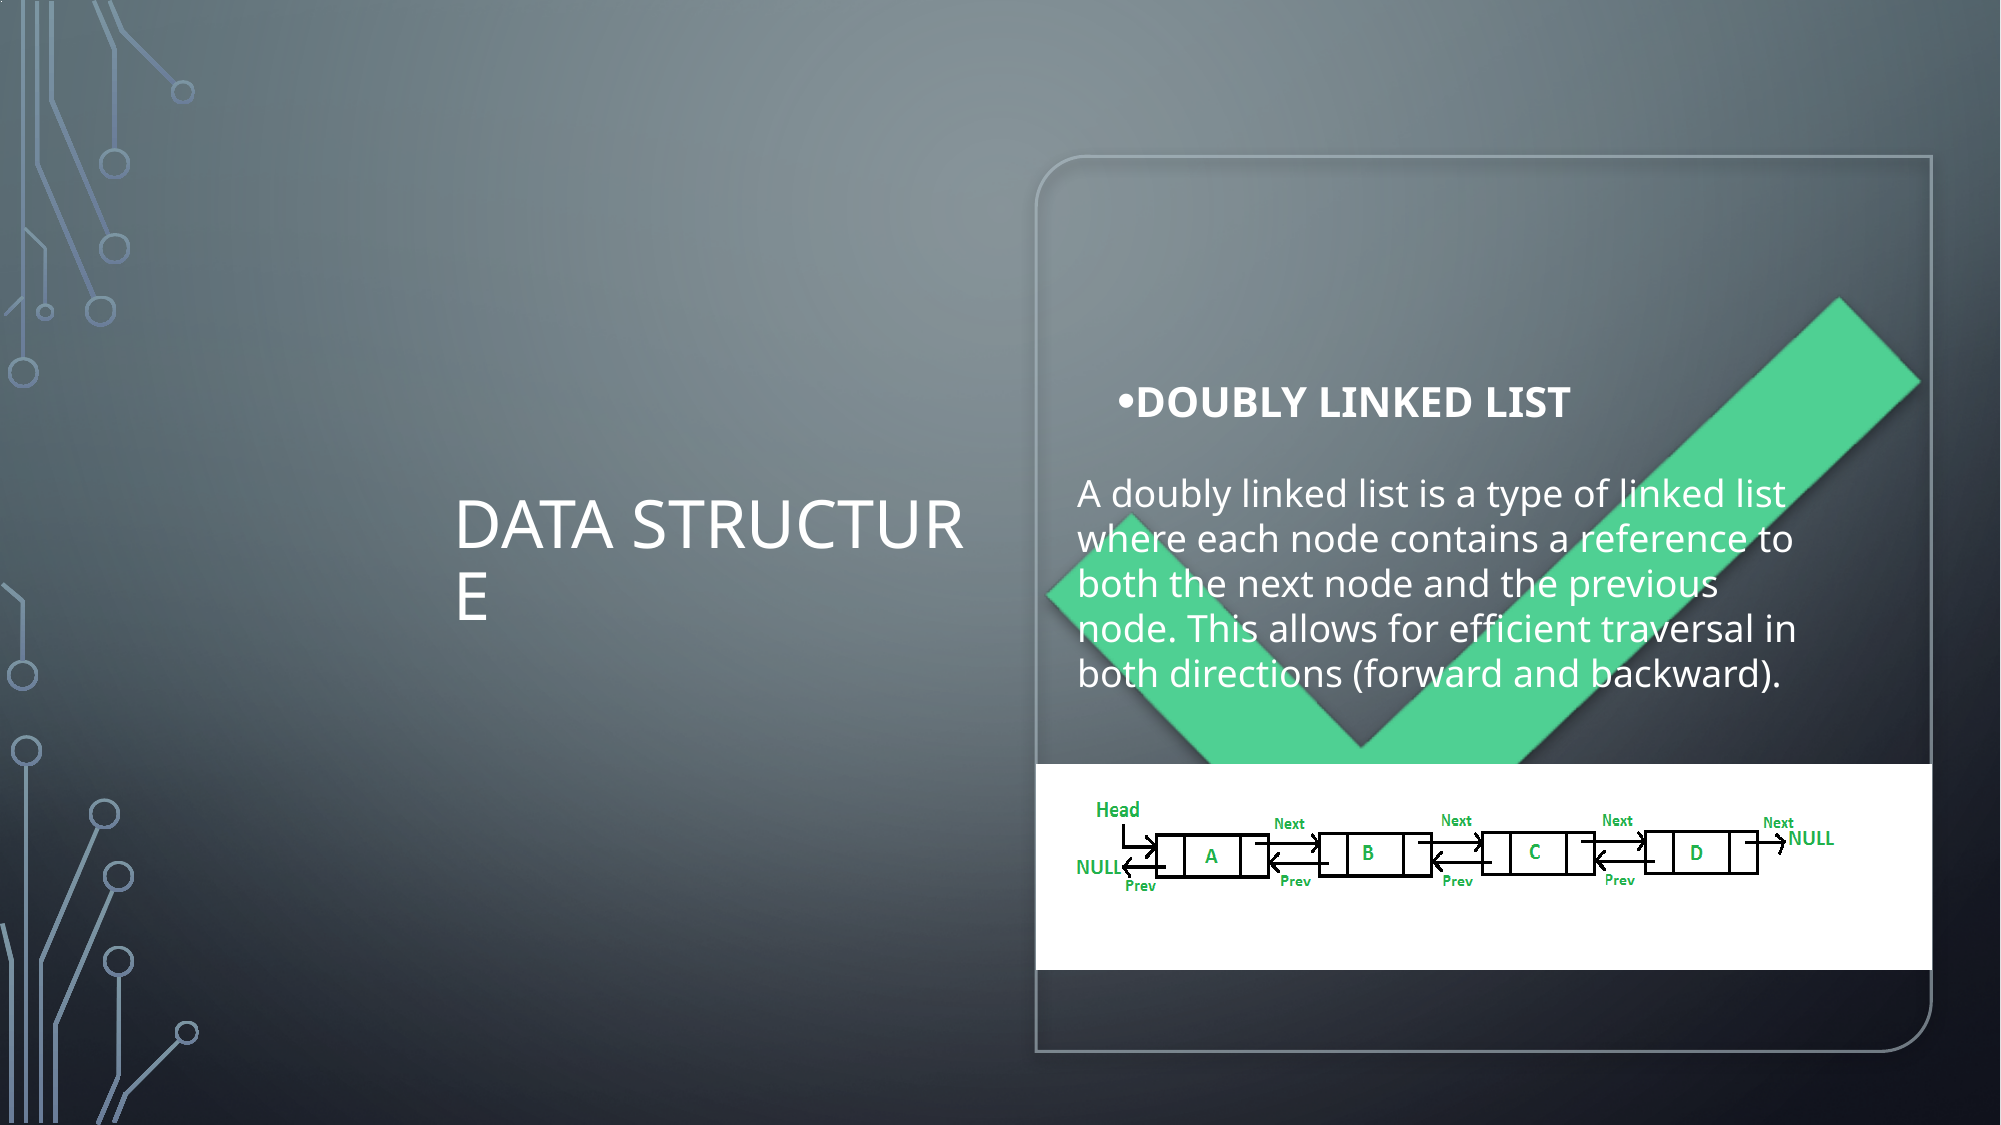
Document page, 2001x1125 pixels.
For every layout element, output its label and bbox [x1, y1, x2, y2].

picture [201, 0, 2000, 1125]
text_box [0, 0, 201, 1125]
